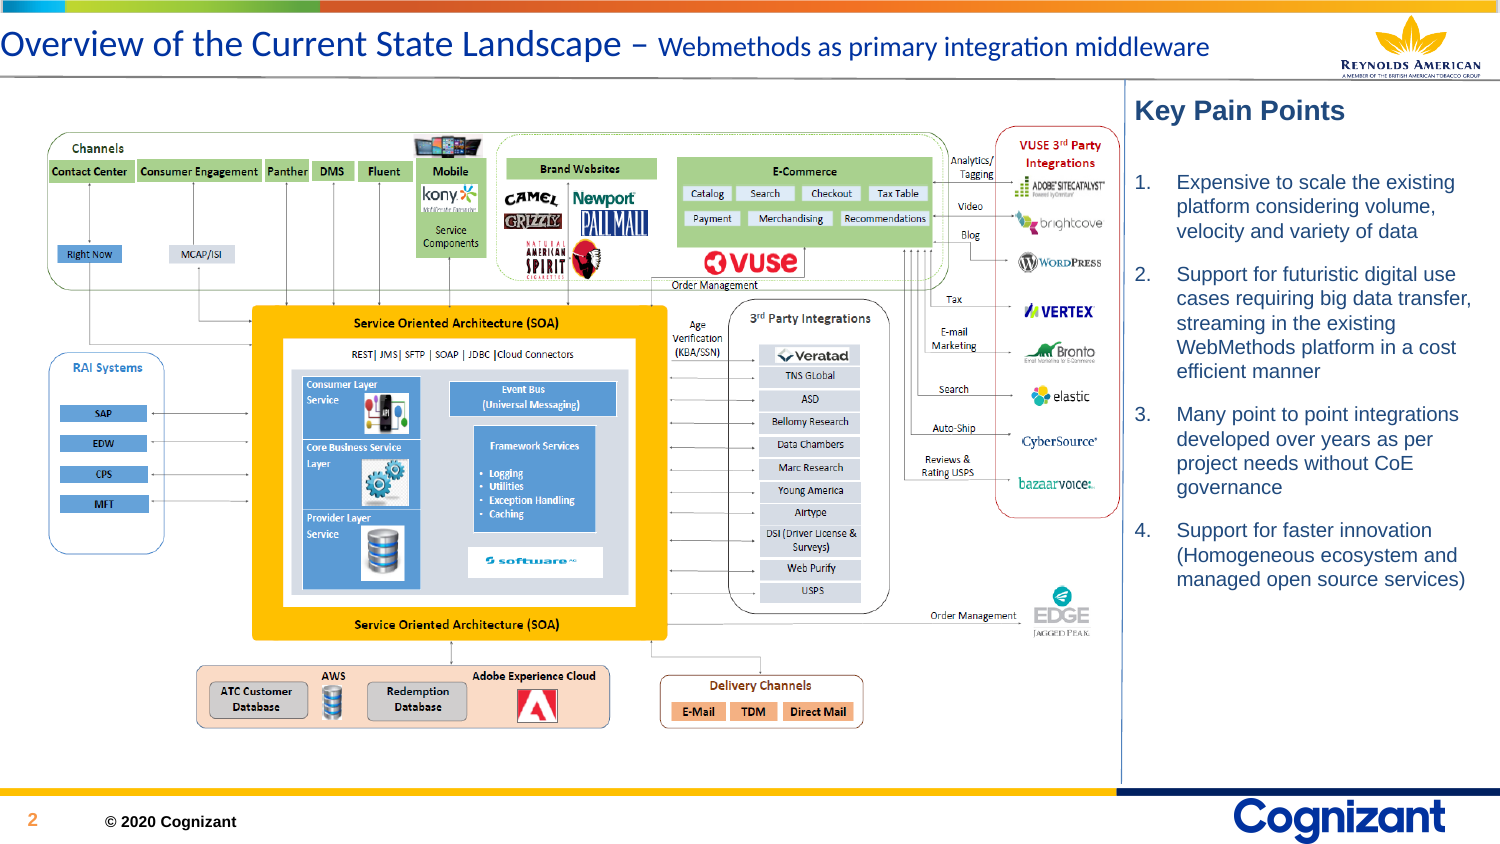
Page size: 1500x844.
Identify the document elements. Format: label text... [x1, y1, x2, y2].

picture [1234, 798, 1445, 844]
picture [65, 0, 1500, 85]
text_box Key Pain Points Expensive to scale the existing platform considering volume, velocity and variety of data Support for futuristic digital use cases requiring big data transfer, streaming in the existing WebMethods platform in a cost efficient manner Many point to point integrations developed over years as per project needs without CoE governance Support for faster innovation (Homogeneous ecosystem and managed open source services) [1134, 92, 1488, 591]
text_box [1121, 79, 1125, 784]
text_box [31, 116, 1121, 733]
title Overview of the Current State Landscape – Webmethods as primary integration middleware [0, 9, 1232, 80]
